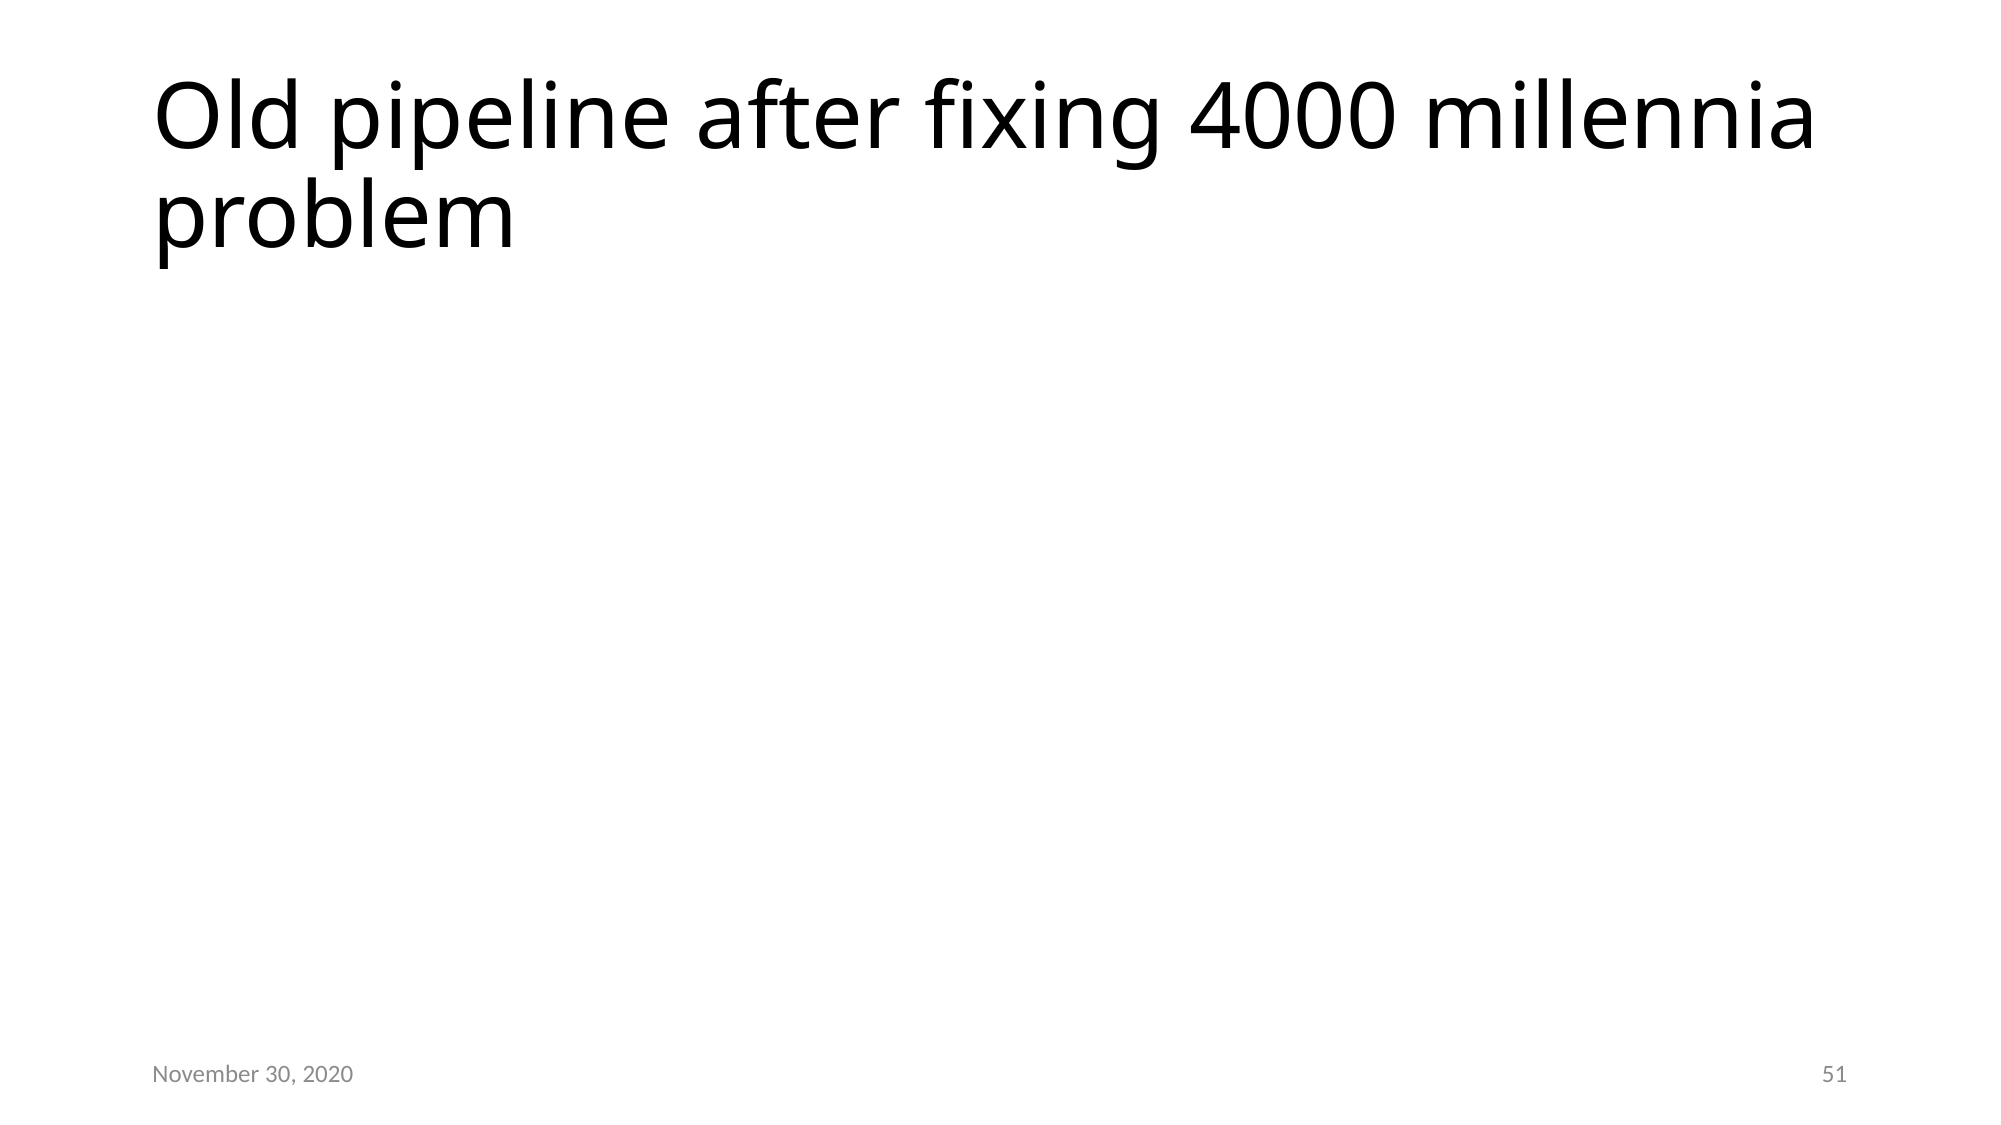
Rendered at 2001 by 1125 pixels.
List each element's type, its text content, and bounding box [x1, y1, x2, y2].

title Old pipeline after fixing 4000 millennia problem [137, 59, 1863, 278]
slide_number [137, 1042, 588, 1103]
slide_number 51 [1412, 1042, 1863, 1103]
